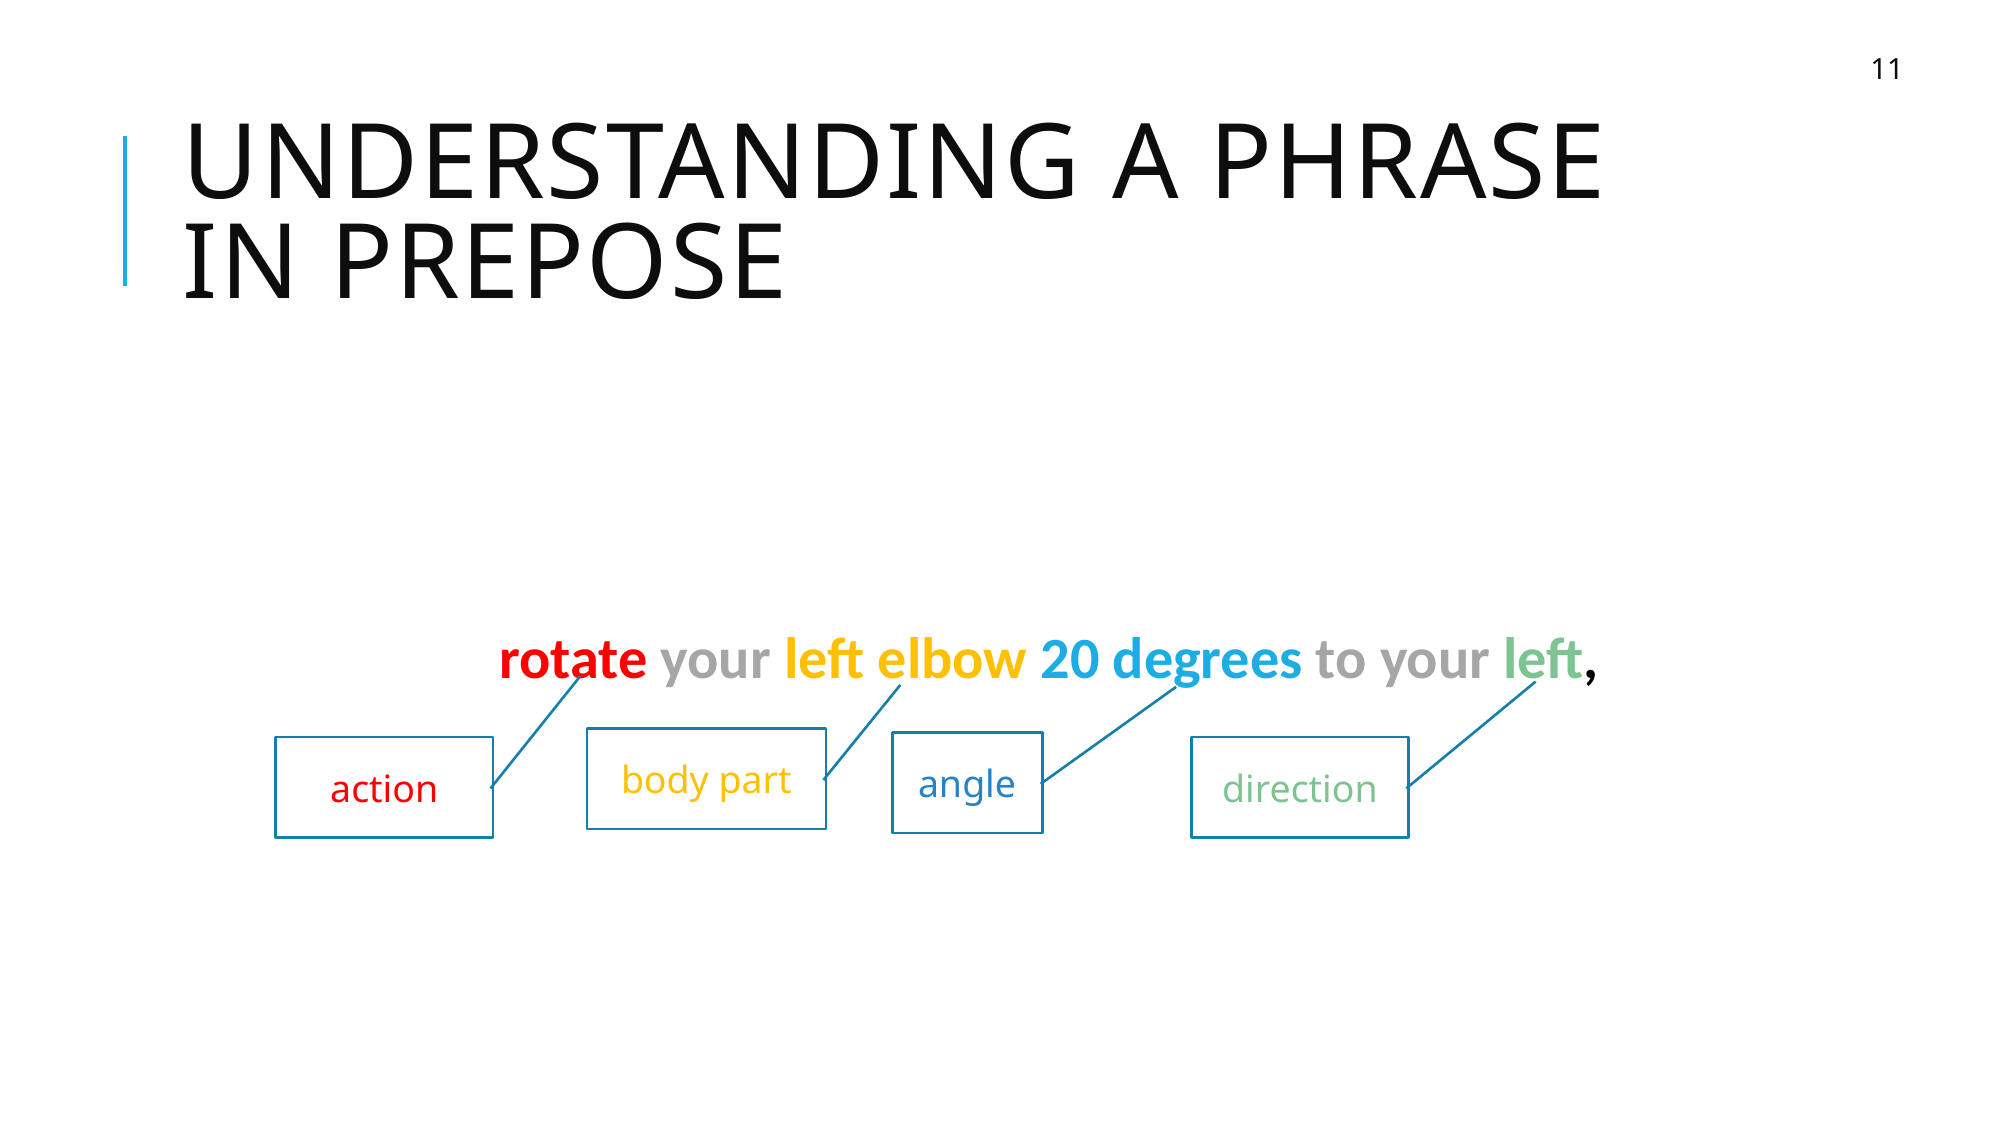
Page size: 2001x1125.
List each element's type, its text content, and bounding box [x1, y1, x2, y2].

text_box body part [586, 684, 902, 830]
text_box rotate your left elbow 20 degrees to your left, [409, 612, 1614, 698]
text_box angle [891, 685, 1177, 834]
text_box direction [1190, 680, 1537, 839]
title Understanding a Phrase in Prepose [168, 96, 1763, 342]
slide_number 11 [1807, 48, 1967, 94]
text_box action [274, 675, 582, 839]
